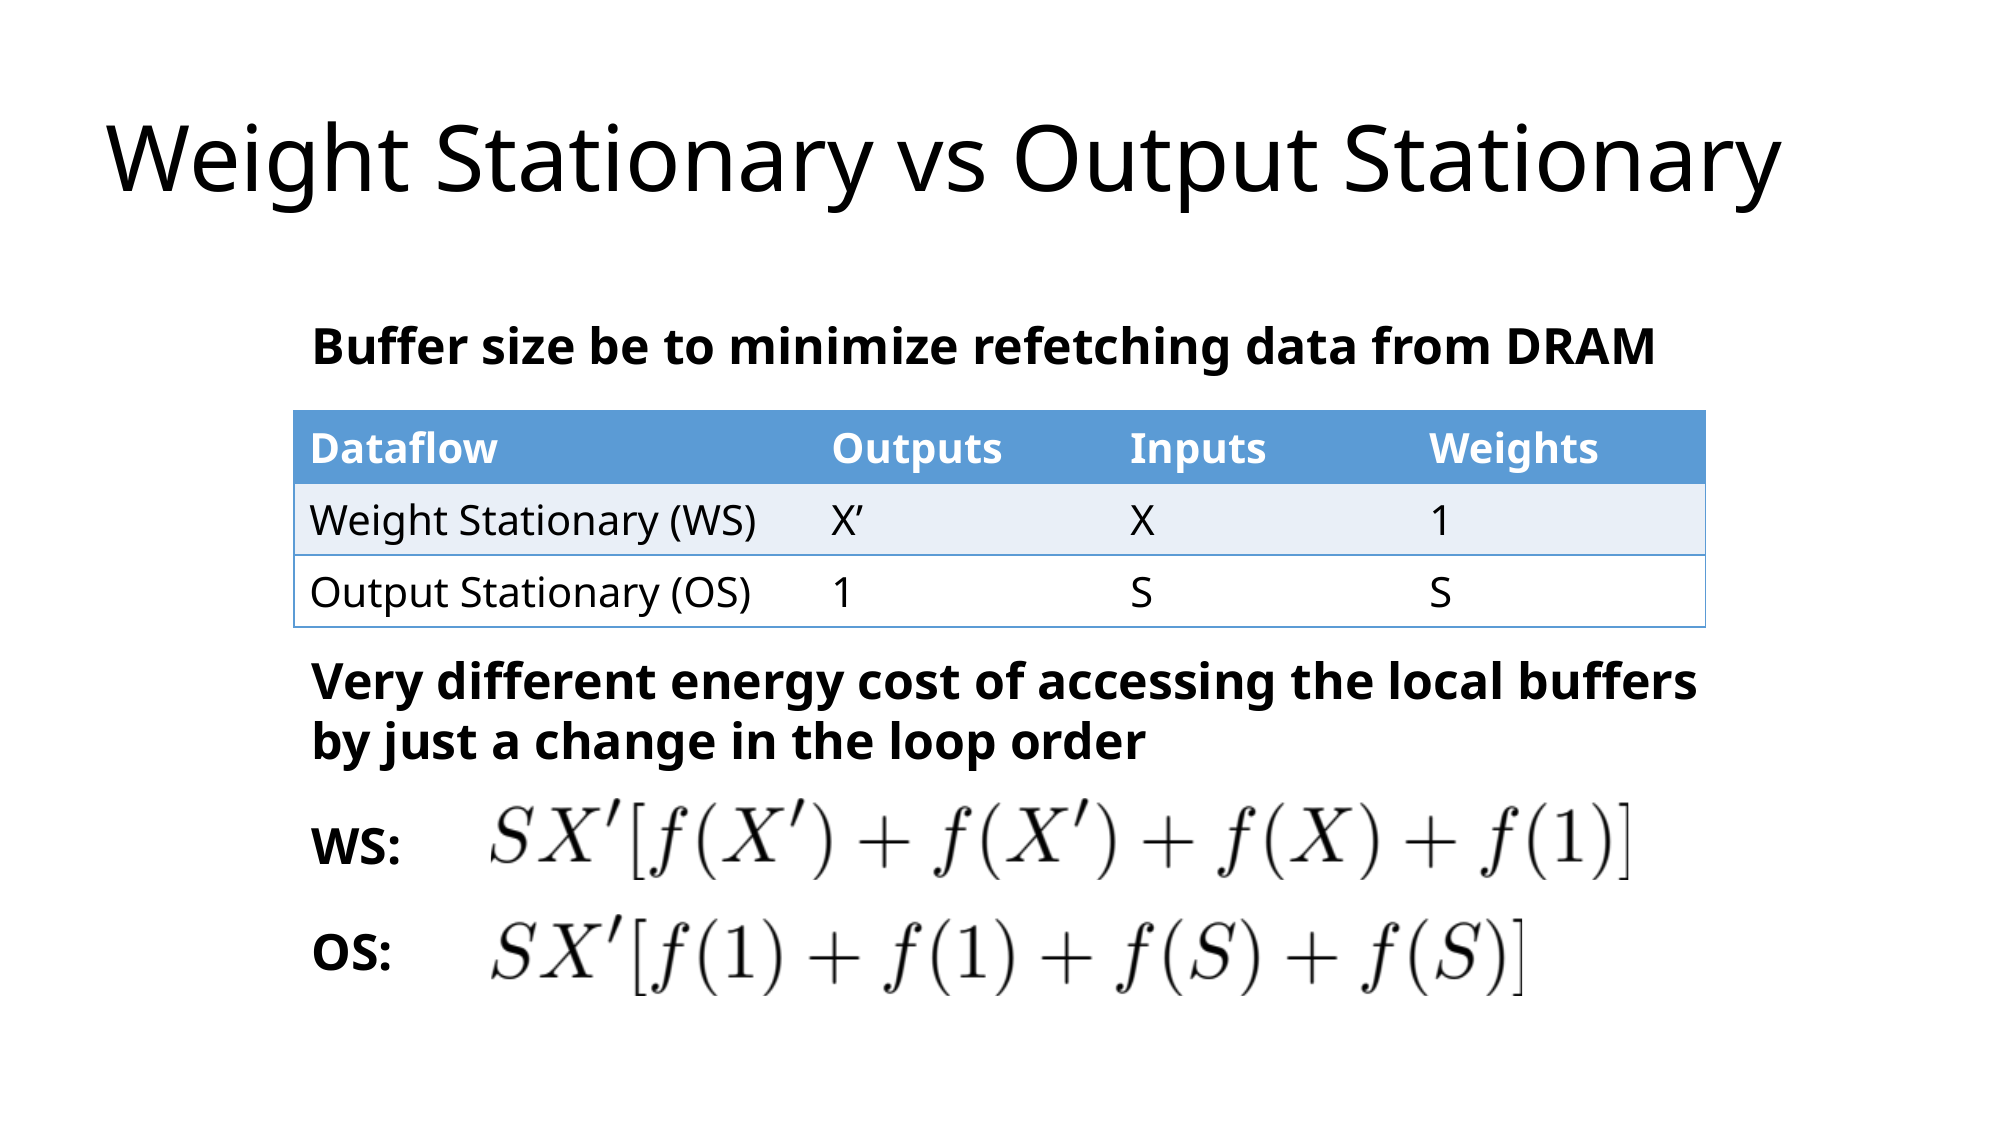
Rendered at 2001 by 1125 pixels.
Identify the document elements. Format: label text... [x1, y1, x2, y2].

text_box Buffer size be to minimize refetching data from DRAM [294, 276, 1706, 405]
picture [490, 914, 1523, 996]
title Weight Stationary vs Output Stationary [90, 52, 1863, 271]
table_header Outputs [816, 412, 1115, 482]
table_cell S [1414, 556, 1705, 626]
table_cell 1 [816, 556, 1115, 626]
table_cell X’ [816, 484, 1115, 554]
table_cell Weight Stationary (WS) [295, 484, 816, 554]
table_header Dataflow [295, 412, 816, 482]
text_box Very different energy cost of accessing the local buffers by just a change in the loop order WS: OS: [294, 641, 1738, 759]
table_cell Output Stationary (OS) [295, 556, 816, 626]
picture [490, 798, 1629, 880]
table_header Inputs [1115, 412, 1414, 482]
table_cell 1 [1414, 484, 1705, 554]
table_cell S [1115, 556, 1414, 626]
table_header Weights [1414, 412, 1705, 482]
table_cell X [1115, 484, 1414, 554]
